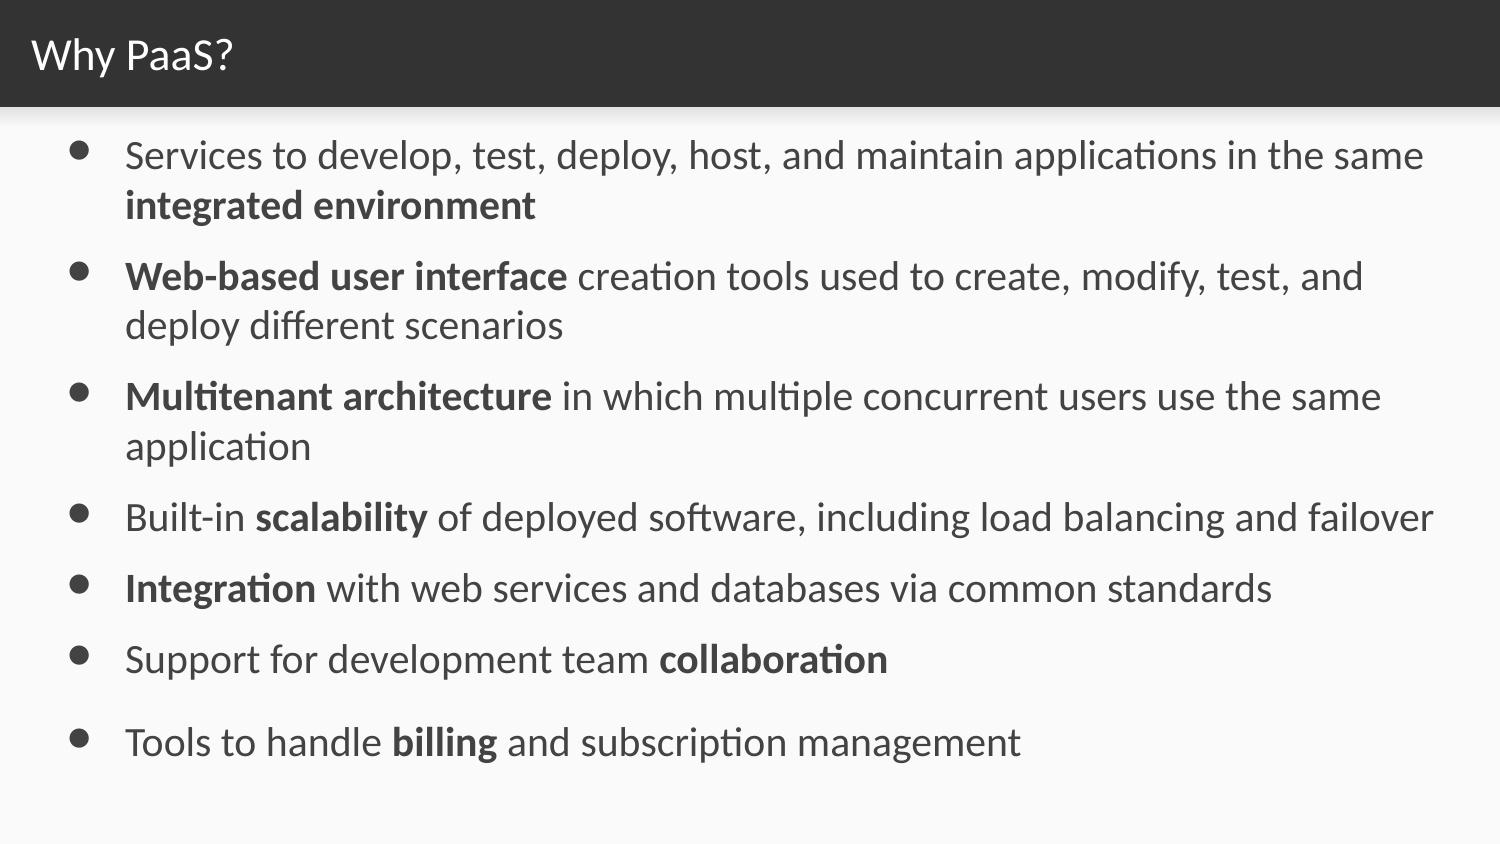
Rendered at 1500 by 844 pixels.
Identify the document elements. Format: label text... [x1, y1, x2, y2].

title Why PaaS? [16, 2, 1464, 102]
list Services to develop, test, deploy, host, and maintain applications in the same integrated environment Web-based user interface creation tools used to create, modify, test, and deploy different scenarios Multitenant architecture in which multiple concurrent users use the same application Built-in scalability of deployed software, including load balancing and failover Integration with web services and databases via common standards Support for development team collaboration Tools to handle billing and subscription management [35, 112, 1465, 801]
